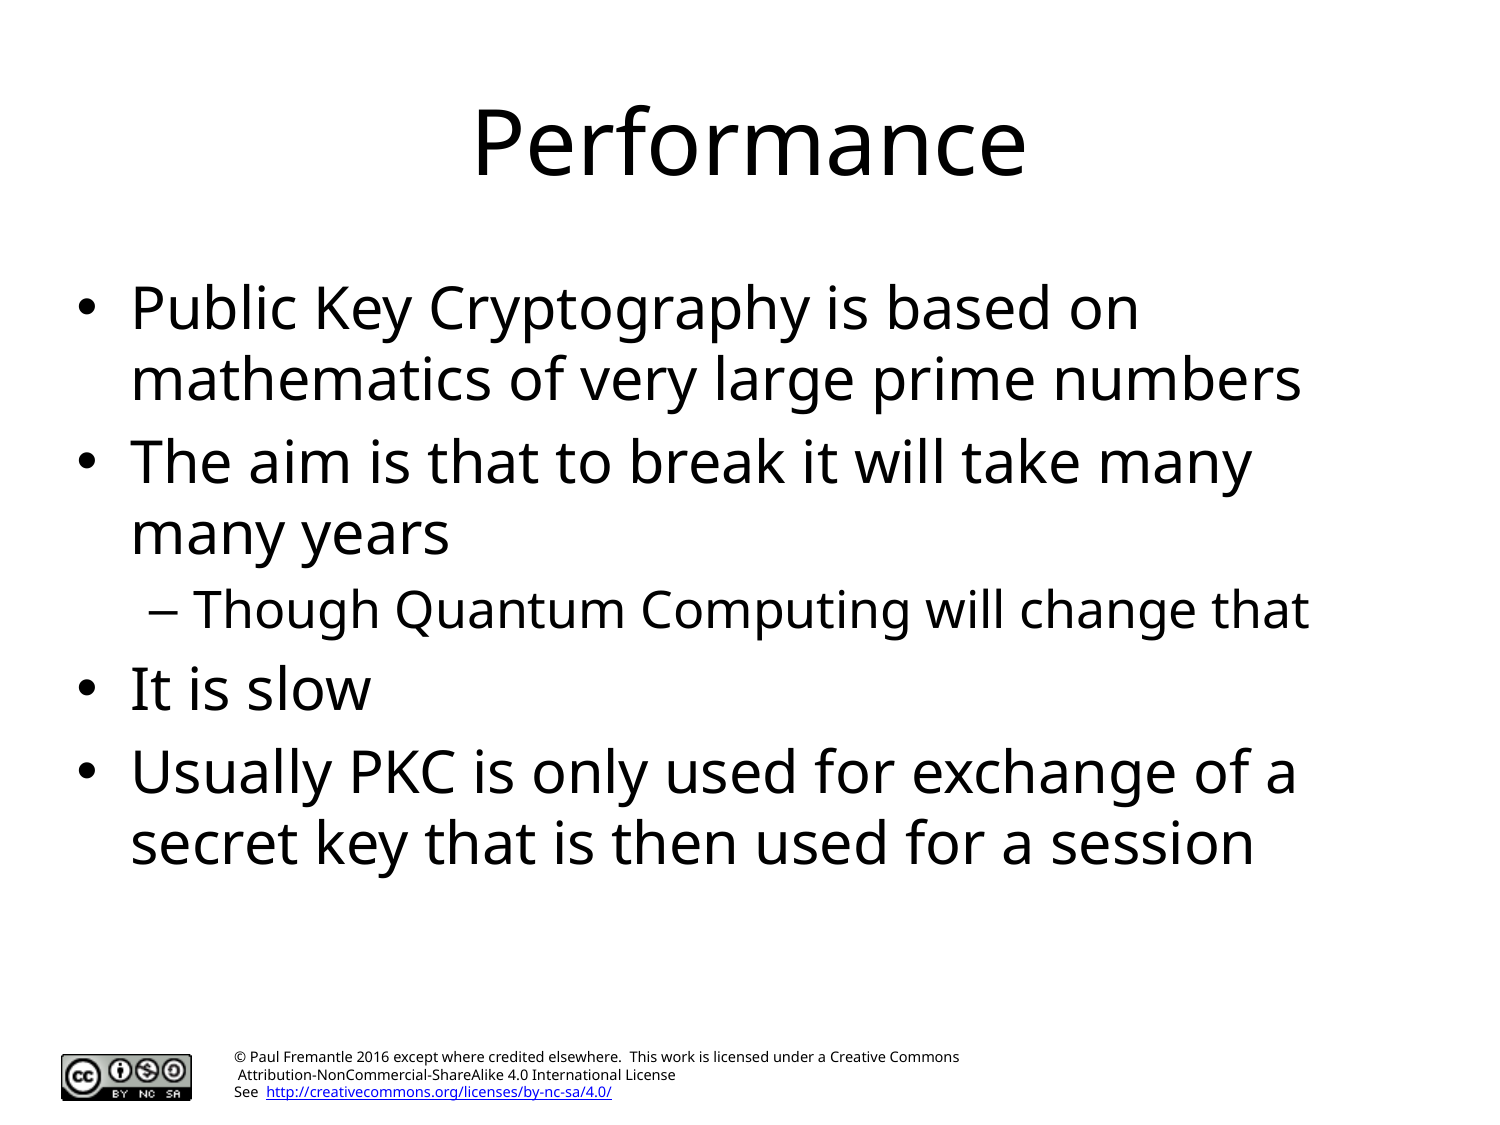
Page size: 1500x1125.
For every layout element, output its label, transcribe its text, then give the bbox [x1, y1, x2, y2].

title Performance [75, 45, 1425, 233]
list Public Key Cryptography is based on mathematics of very large prime numbers The aim is that to break it will take many many years Though Quantum Computing will change that It is slow Usually PKC is only used for exchange of a secret key that is then used for a session [61, 262, 1412, 1005]
picture [61, 1054, 192, 1101]
